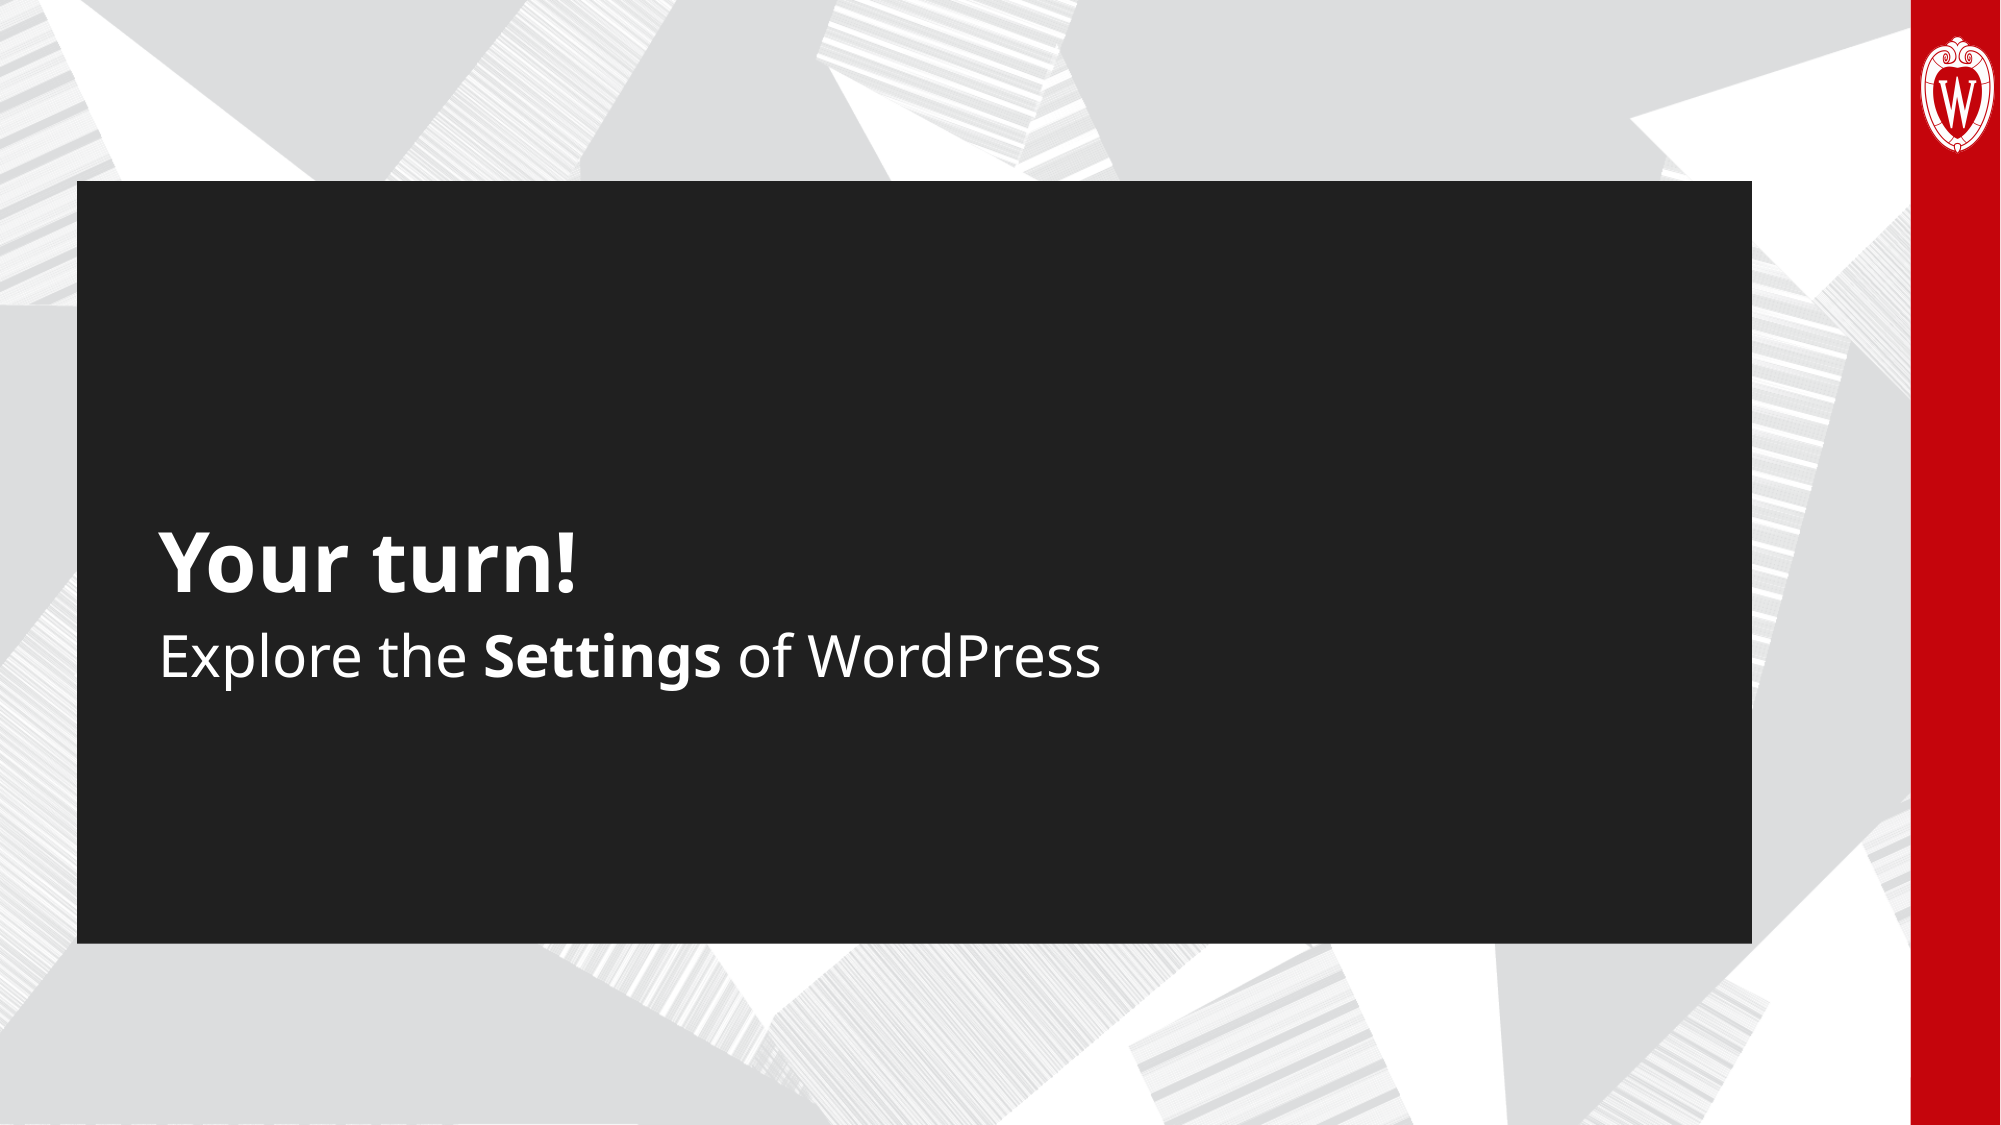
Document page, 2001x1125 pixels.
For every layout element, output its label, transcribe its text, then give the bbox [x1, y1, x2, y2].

picture [1920, 36, 1995, 154]
title Your turn! [158, 512, 1648, 612]
picture [0, 0, 1911, 1125]
text_box Explore the Settings of WordPress [158, 619, 1699, 691]
